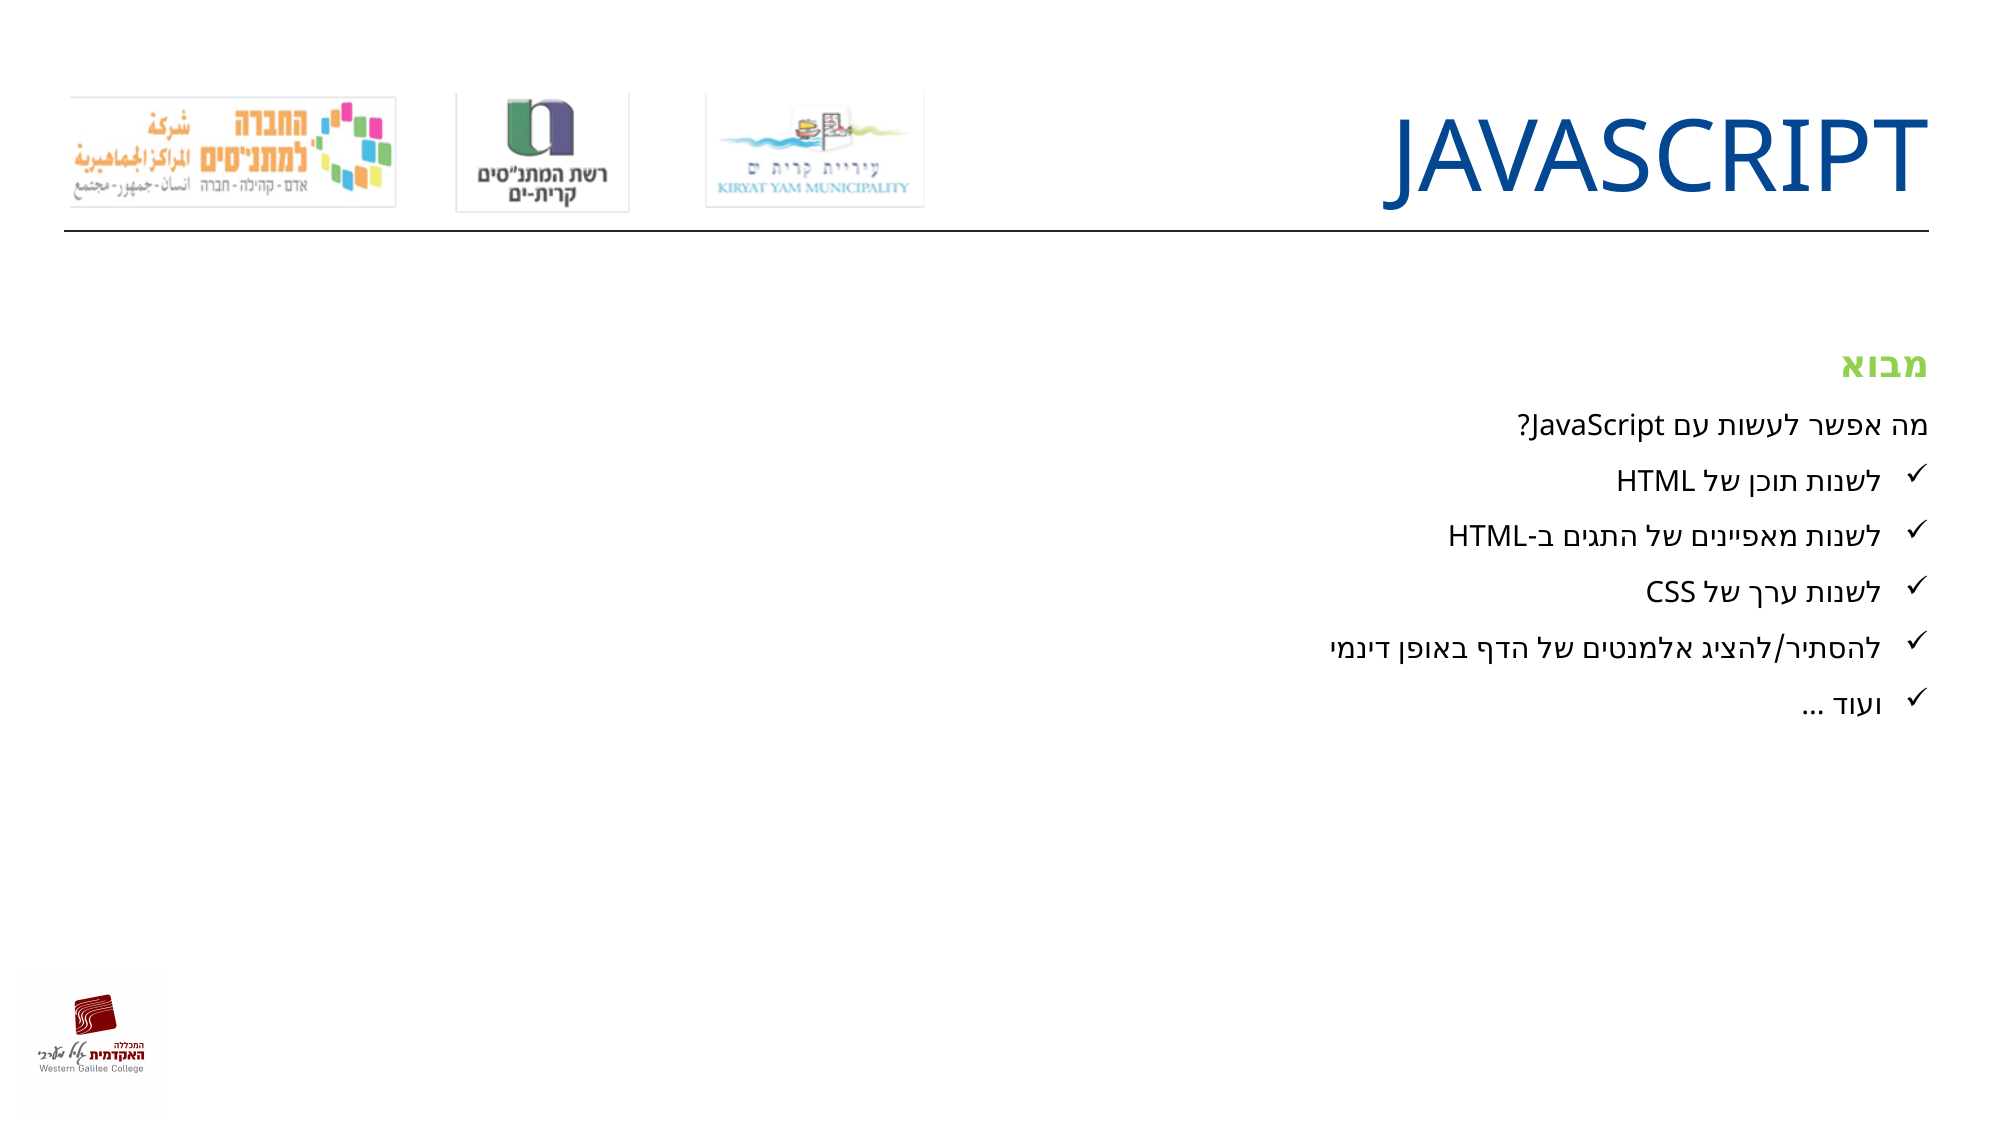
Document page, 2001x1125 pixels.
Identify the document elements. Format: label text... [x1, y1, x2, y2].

picture [70, 93, 925, 213]
text_box מבוא מה אפשר לעשות עם JavaScript? לשנות תוכן של HTML לשנות מאפיינים של התגים ב-HTML לשנות ערך של CSS להסתיר/להציג אלמנטים של הדף באופן דינמי ועוד ... [924, 309, 1930, 1043]
picture [18, 970, 164, 1116]
title JavaScript [64, 55, 1930, 221]
